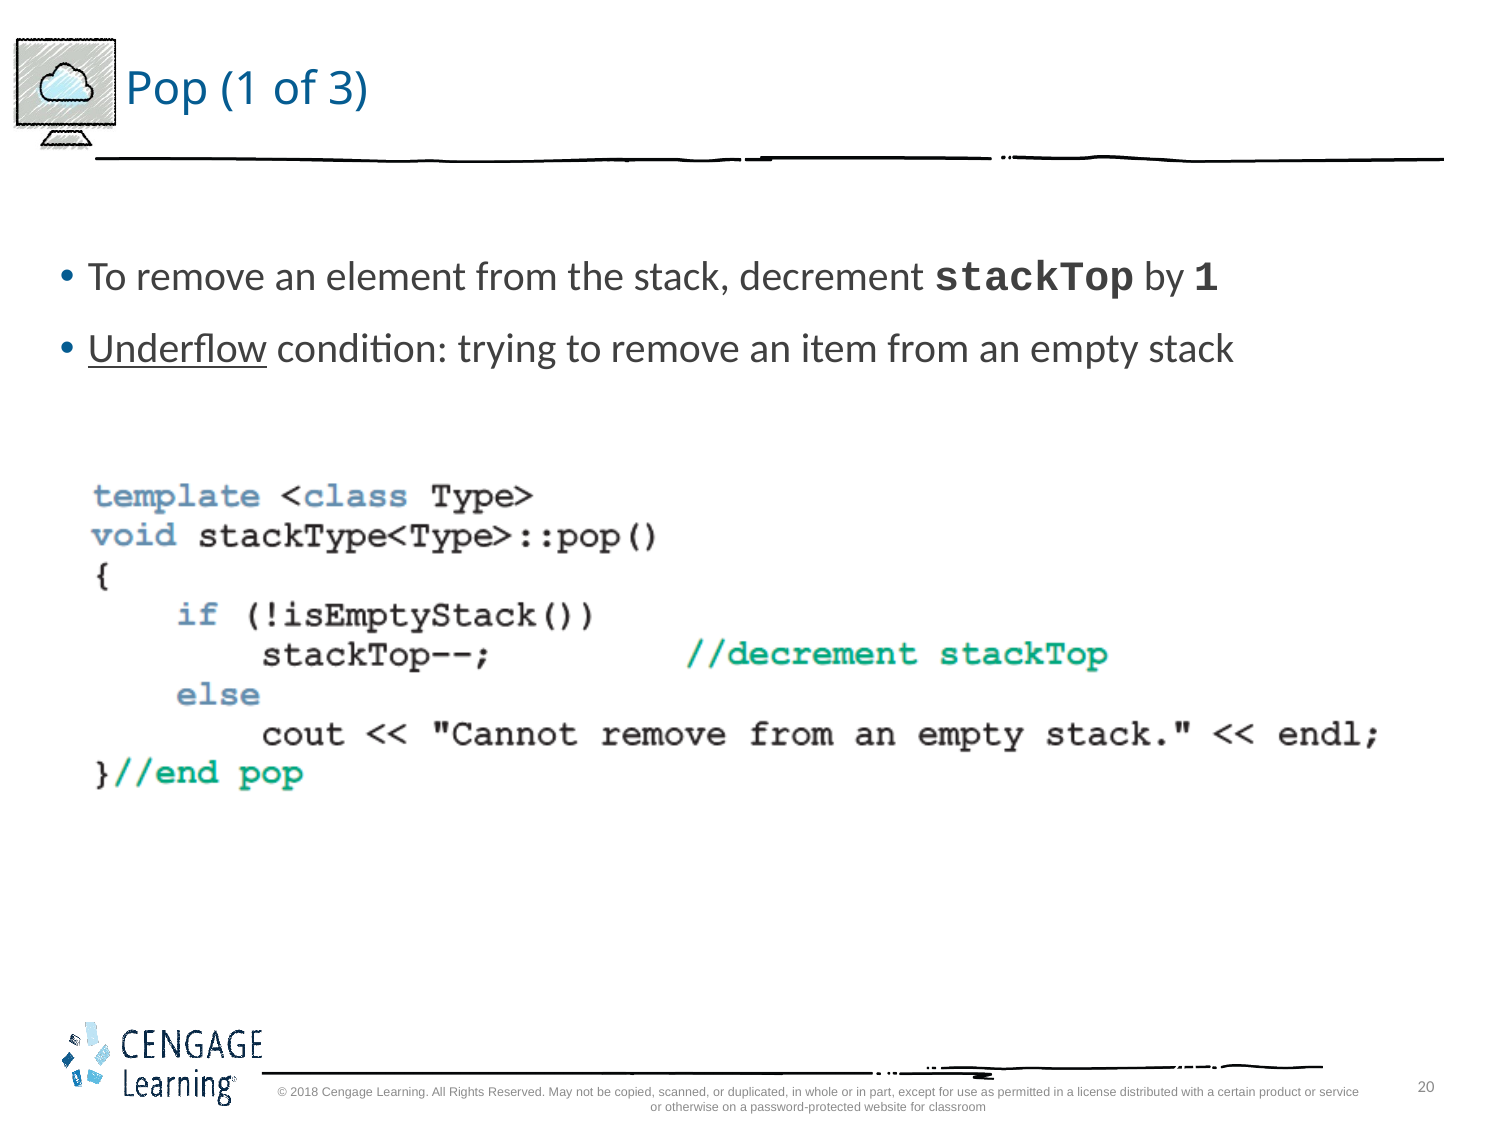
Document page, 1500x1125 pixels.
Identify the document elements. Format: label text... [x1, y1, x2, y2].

footer © 2018 Cengage Learning. All Rights Reserved. May not be copied, scanned, or duplicated, in whole or in part, except for use as permitted in a license distributed with a certain product or service or otherwise on a password-protected website for classroom [261, 1079, 1375, 1120]
picture [74, 473, 1390, 801]
slide_number 20 [1149, 1042, 1500, 1103]
picture [95, 155, 1444, 163]
picture [62, 1022, 1149, 1106]
picture [12, 36, 117, 151]
list To remove an element from the stack, decrement stackTop by 1 Underflow condition: trying to remove an item from an empty stack [59, 252, 1441, 374]
title Pop (1 of 3) [125, 66, 1442, 116]
